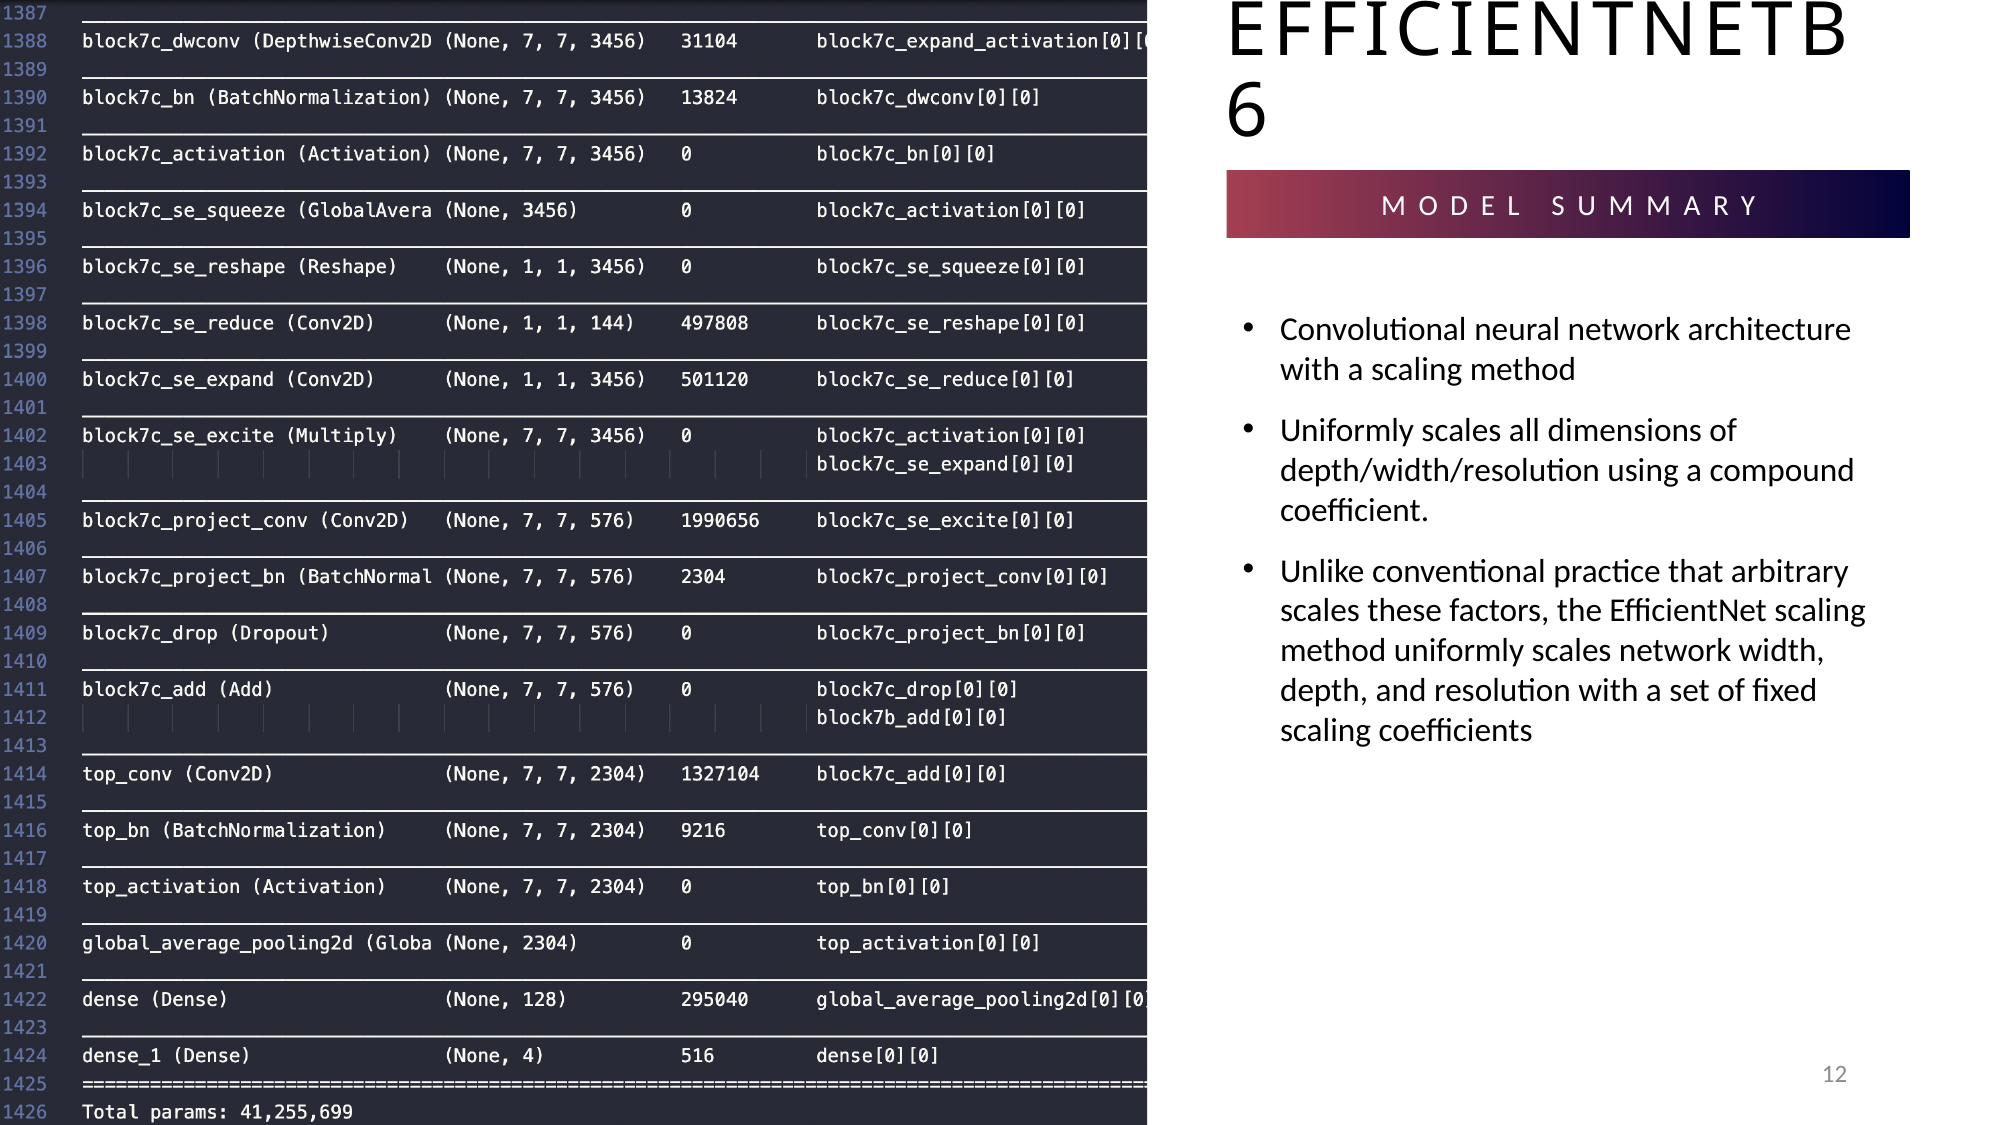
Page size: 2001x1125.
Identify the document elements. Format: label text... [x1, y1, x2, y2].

text_box [1148, 0, 2000, 1125]
picture [0, 0, 1148, 1125]
title EFFicientnetb6 [1210, 41, 1885, 161]
slide_number 12 [1412, 1042, 1863, 1103]
text_box Model summary [1226, 170, 1910, 238]
text_box Convolutional neural network architecture with a scaling method Uniformly scales all dimensions of depth/width/resolution using a compound coefficient. Unlike conventional practice that arbitrary scales these factors, the EfficientNet scaling method uniformly scales network width, depth, and resolution with a set of fixed scaling coefficients [1227, 299, 1910, 756]
